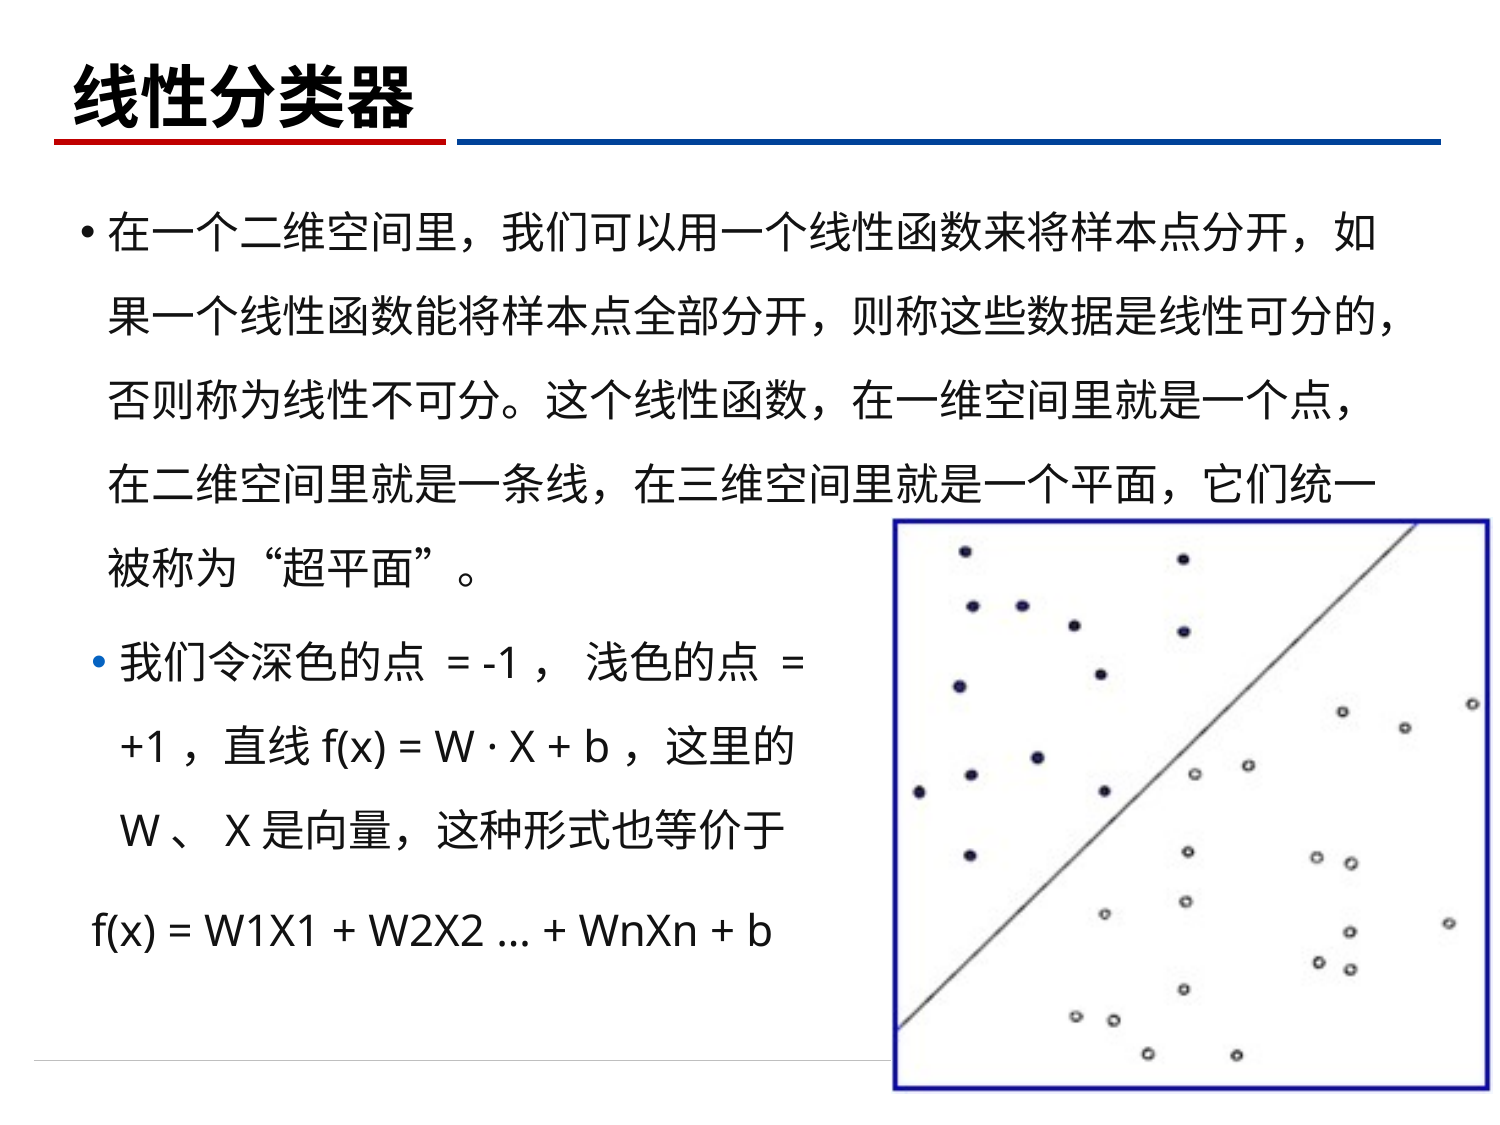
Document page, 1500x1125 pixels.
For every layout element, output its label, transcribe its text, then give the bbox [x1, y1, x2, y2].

list 在一个二维空间里，我们可以用一个线性函数来将样本点分开，如果一个线性函数能将样本点全部分开，则称这些数据是线性可分的，否则称为线性不可分。这个线性函数，在一维空间里就是一个点，在二维空间里就是一条线，在三维空间里就是一个平面，它们统一被称为“超平面”。 [64, 165, 1424, 610]
title 线性分类器 [24, 32, 787, 146]
text_box 我们令深色的点 = -1， 浅色的点 = +1，直线f(x) = W · X + b，这里的W、X是向量，这种形式也等价于 f(x) = W1X1 + W2X2 … + WnXn + b [76, 596, 891, 963]
picture [891, 517, 1493, 1095]
